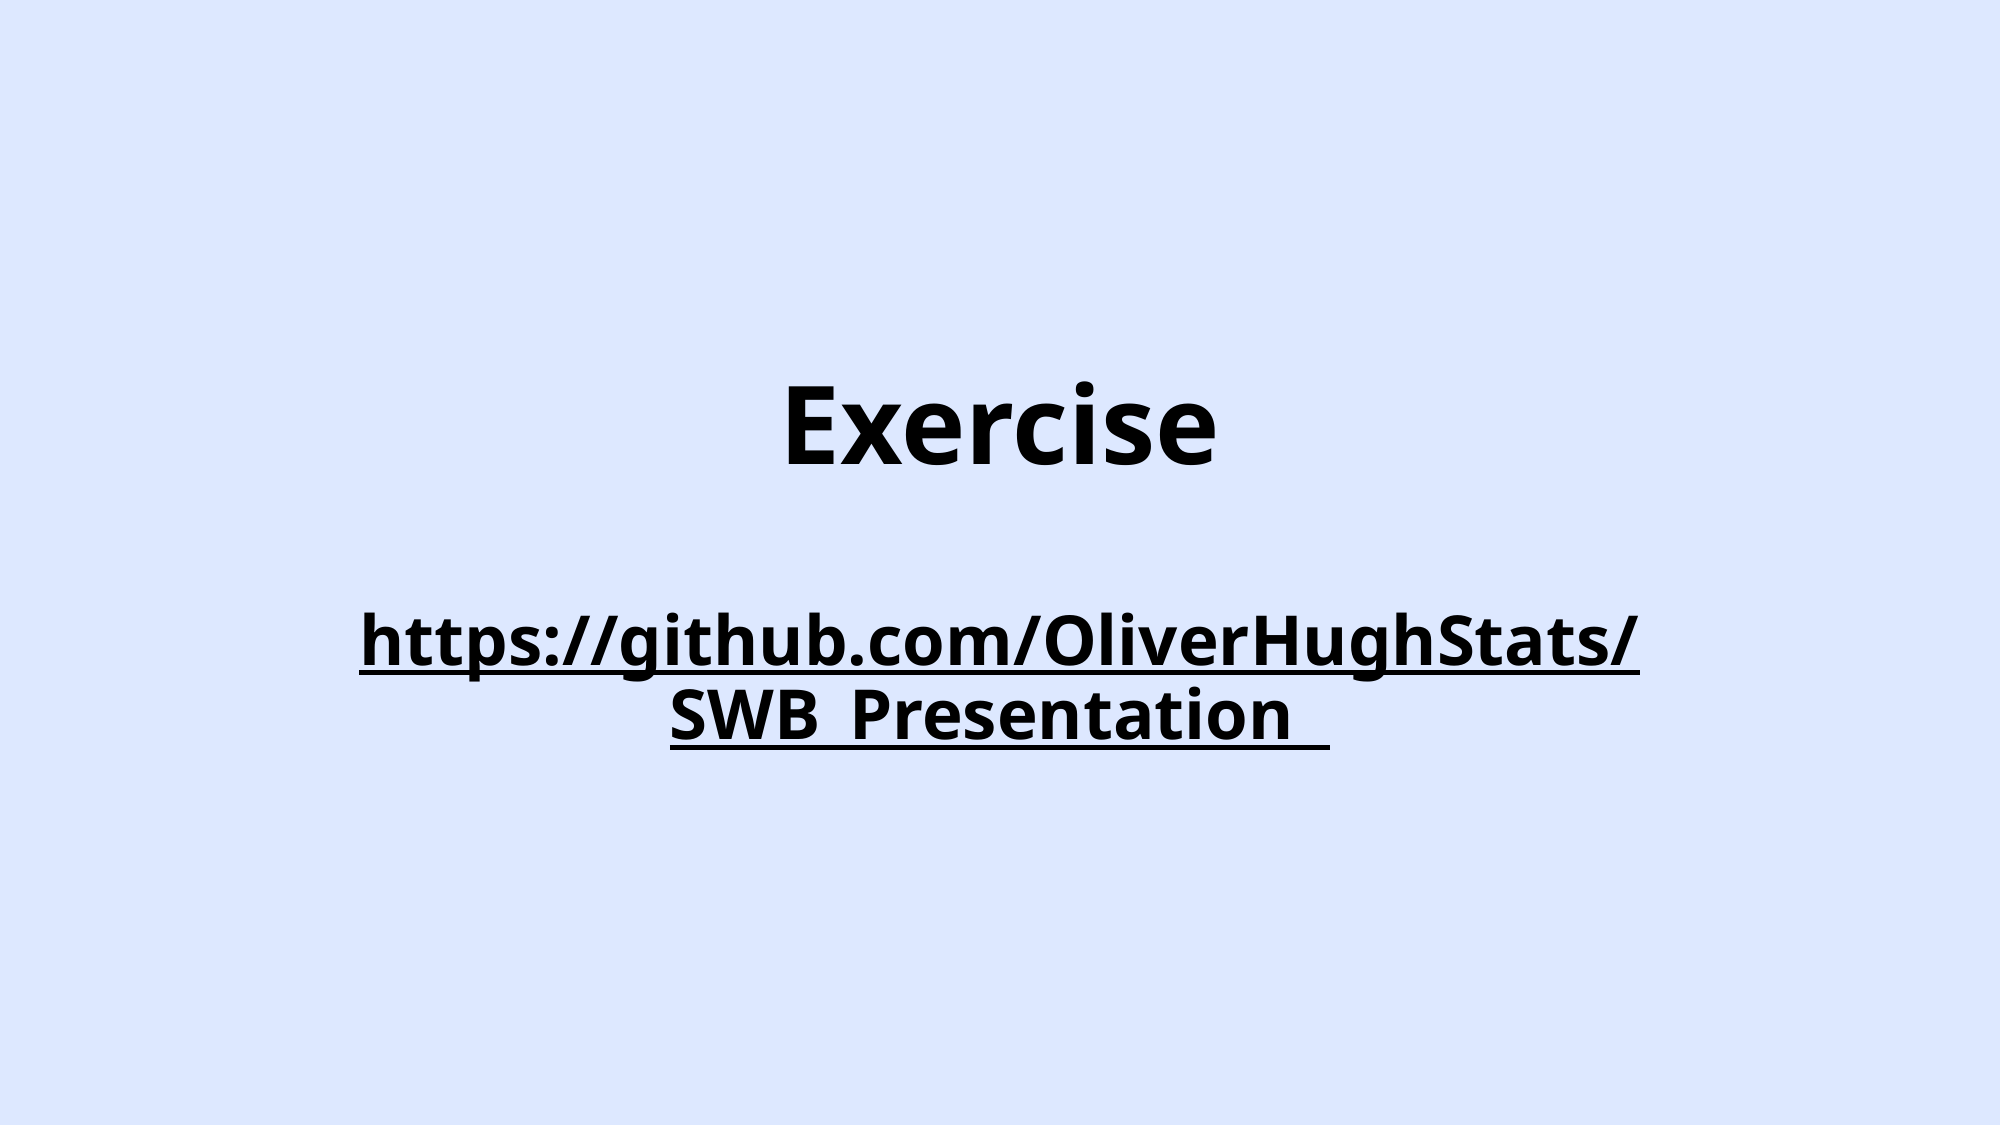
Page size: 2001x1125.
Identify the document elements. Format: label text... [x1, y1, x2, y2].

text_box Exercise https://github.com/OliverHughStats/SWB_Presentation [137, 362, 1863, 763]
